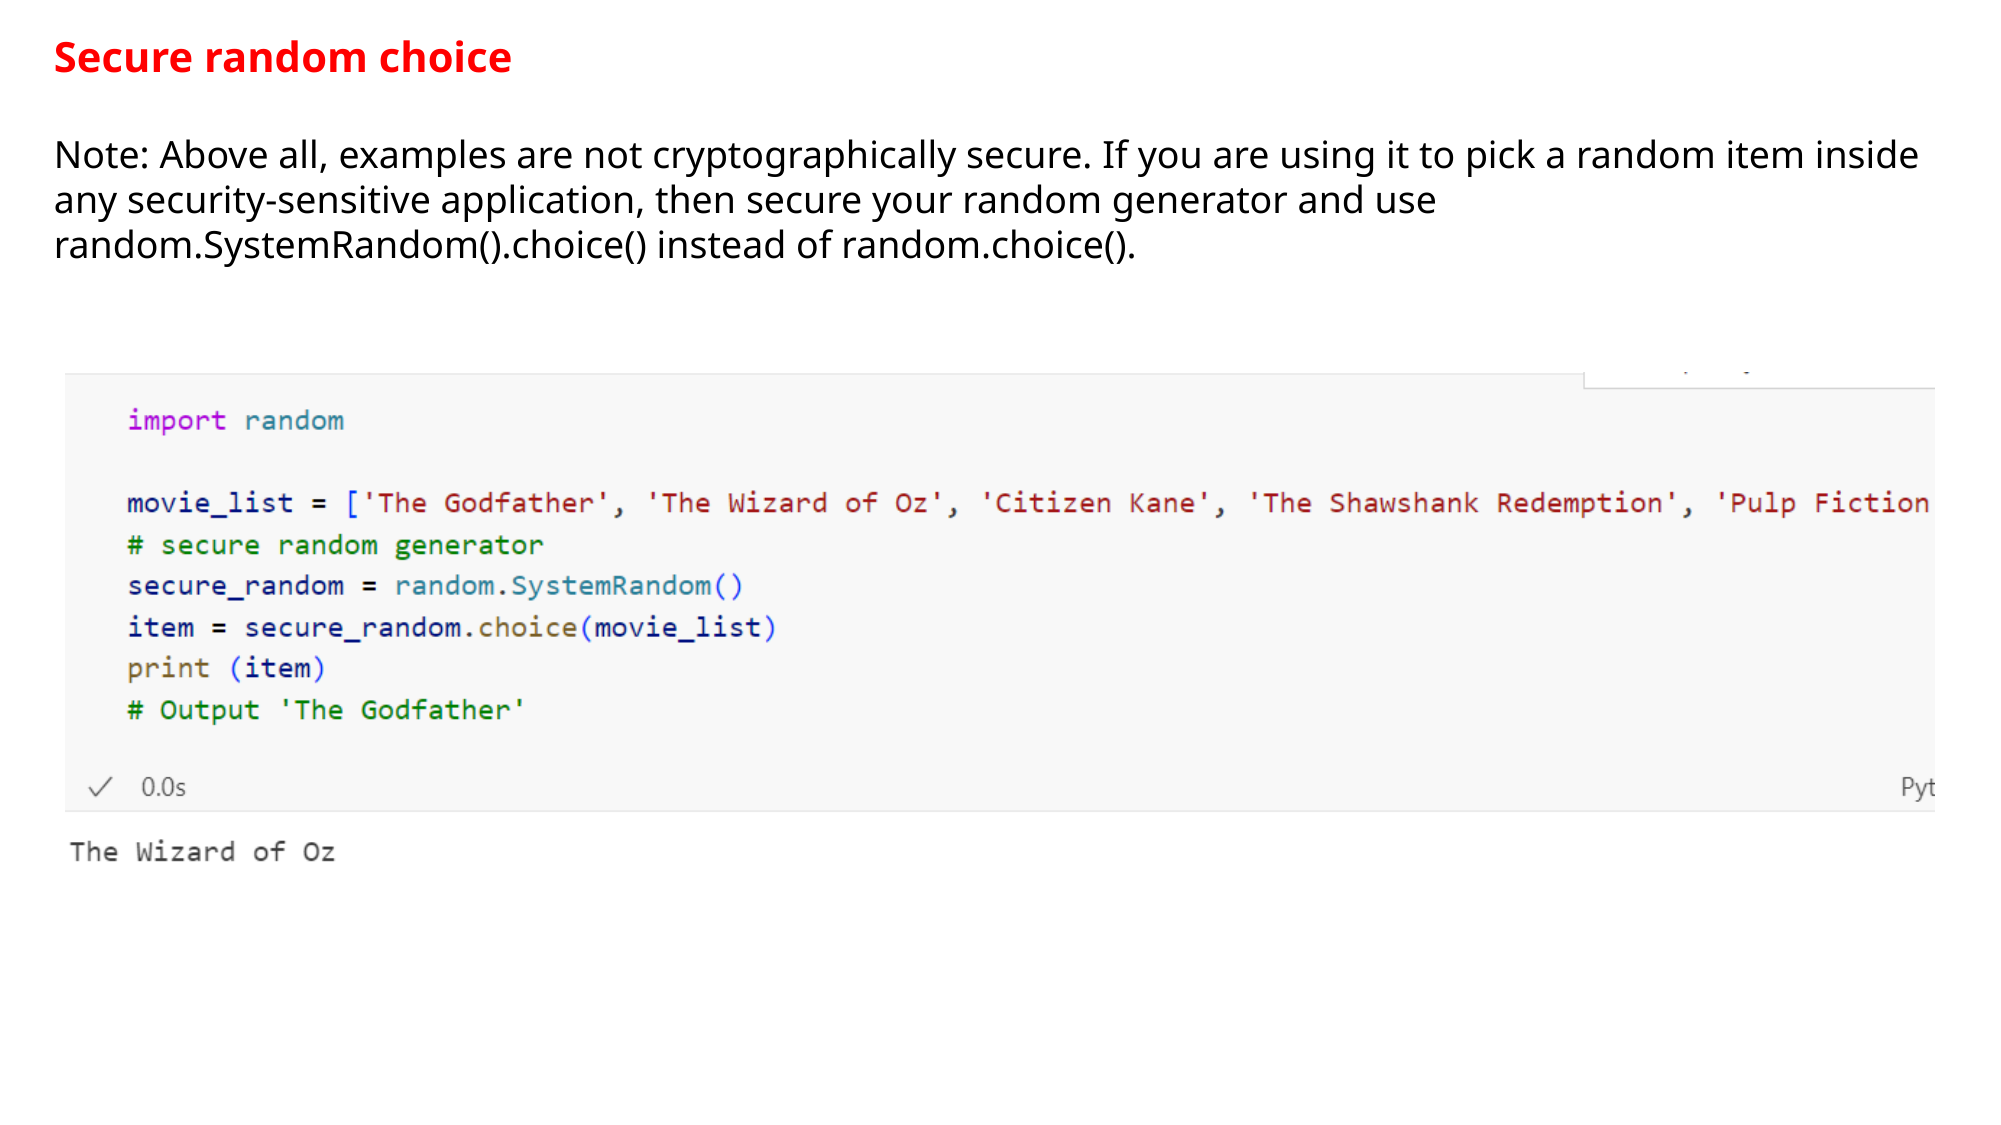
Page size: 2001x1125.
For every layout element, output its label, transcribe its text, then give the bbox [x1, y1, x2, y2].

picture [65, 372, 1935, 884]
text_box Secure random choice Note: Above all, examples are not cryptographically secure. If you are using it to pick a random item inside any security-sensitive application, then secure your random generator and use random.SystemRandom().choice() instead of random.choice(). [39, 23, 1967, 273]
